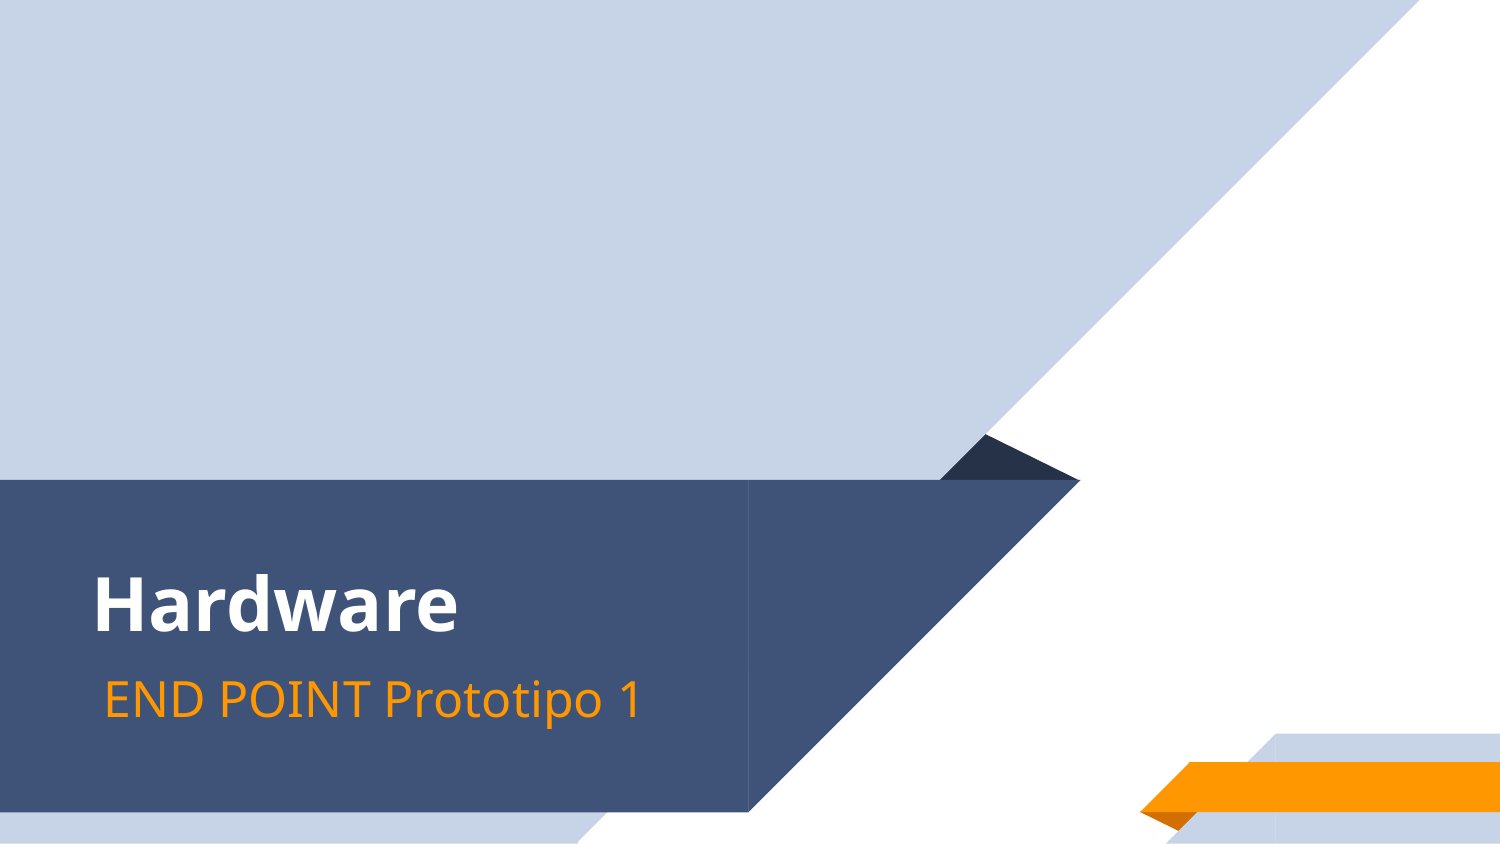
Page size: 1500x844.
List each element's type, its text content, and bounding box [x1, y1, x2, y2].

title Hardware [76, 470, 748, 652]
subtitle END POINT Prototipo 1 [76, 652, 748, 781]
